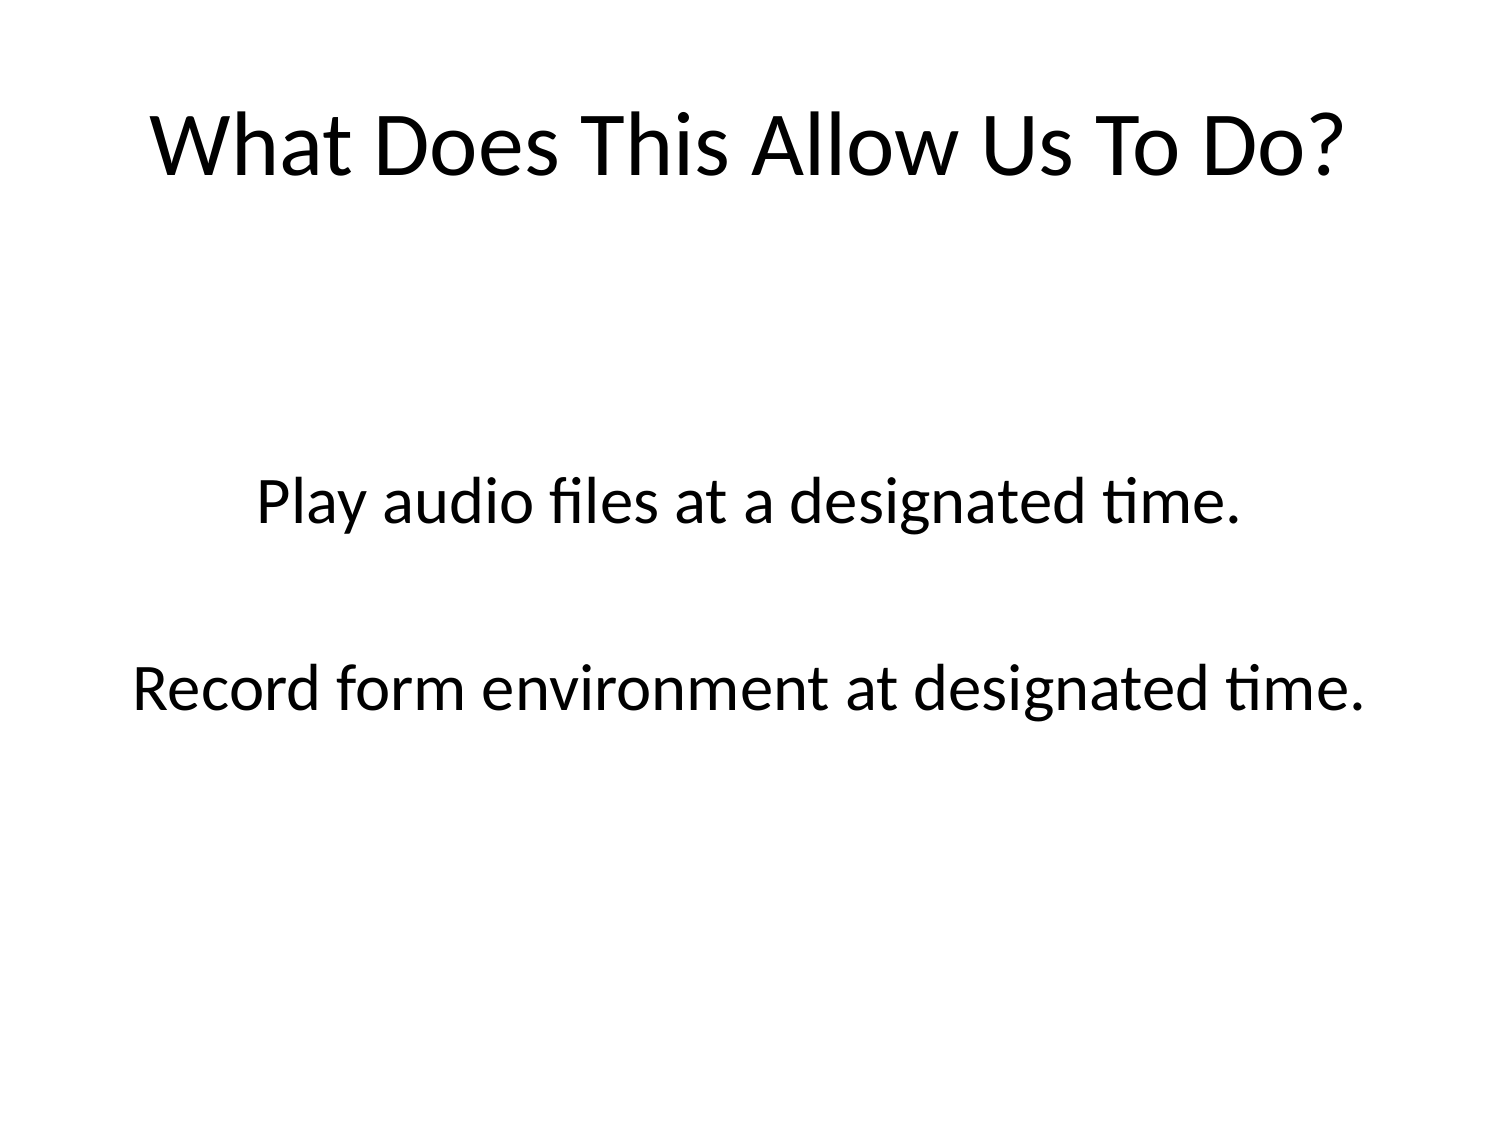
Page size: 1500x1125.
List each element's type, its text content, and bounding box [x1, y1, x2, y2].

title What Does This Allow Us To Do? [75, 45, 1425, 233]
list Play audio files at a designated time. Record form environment at designated time. [75, 262, 1425, 1005]
